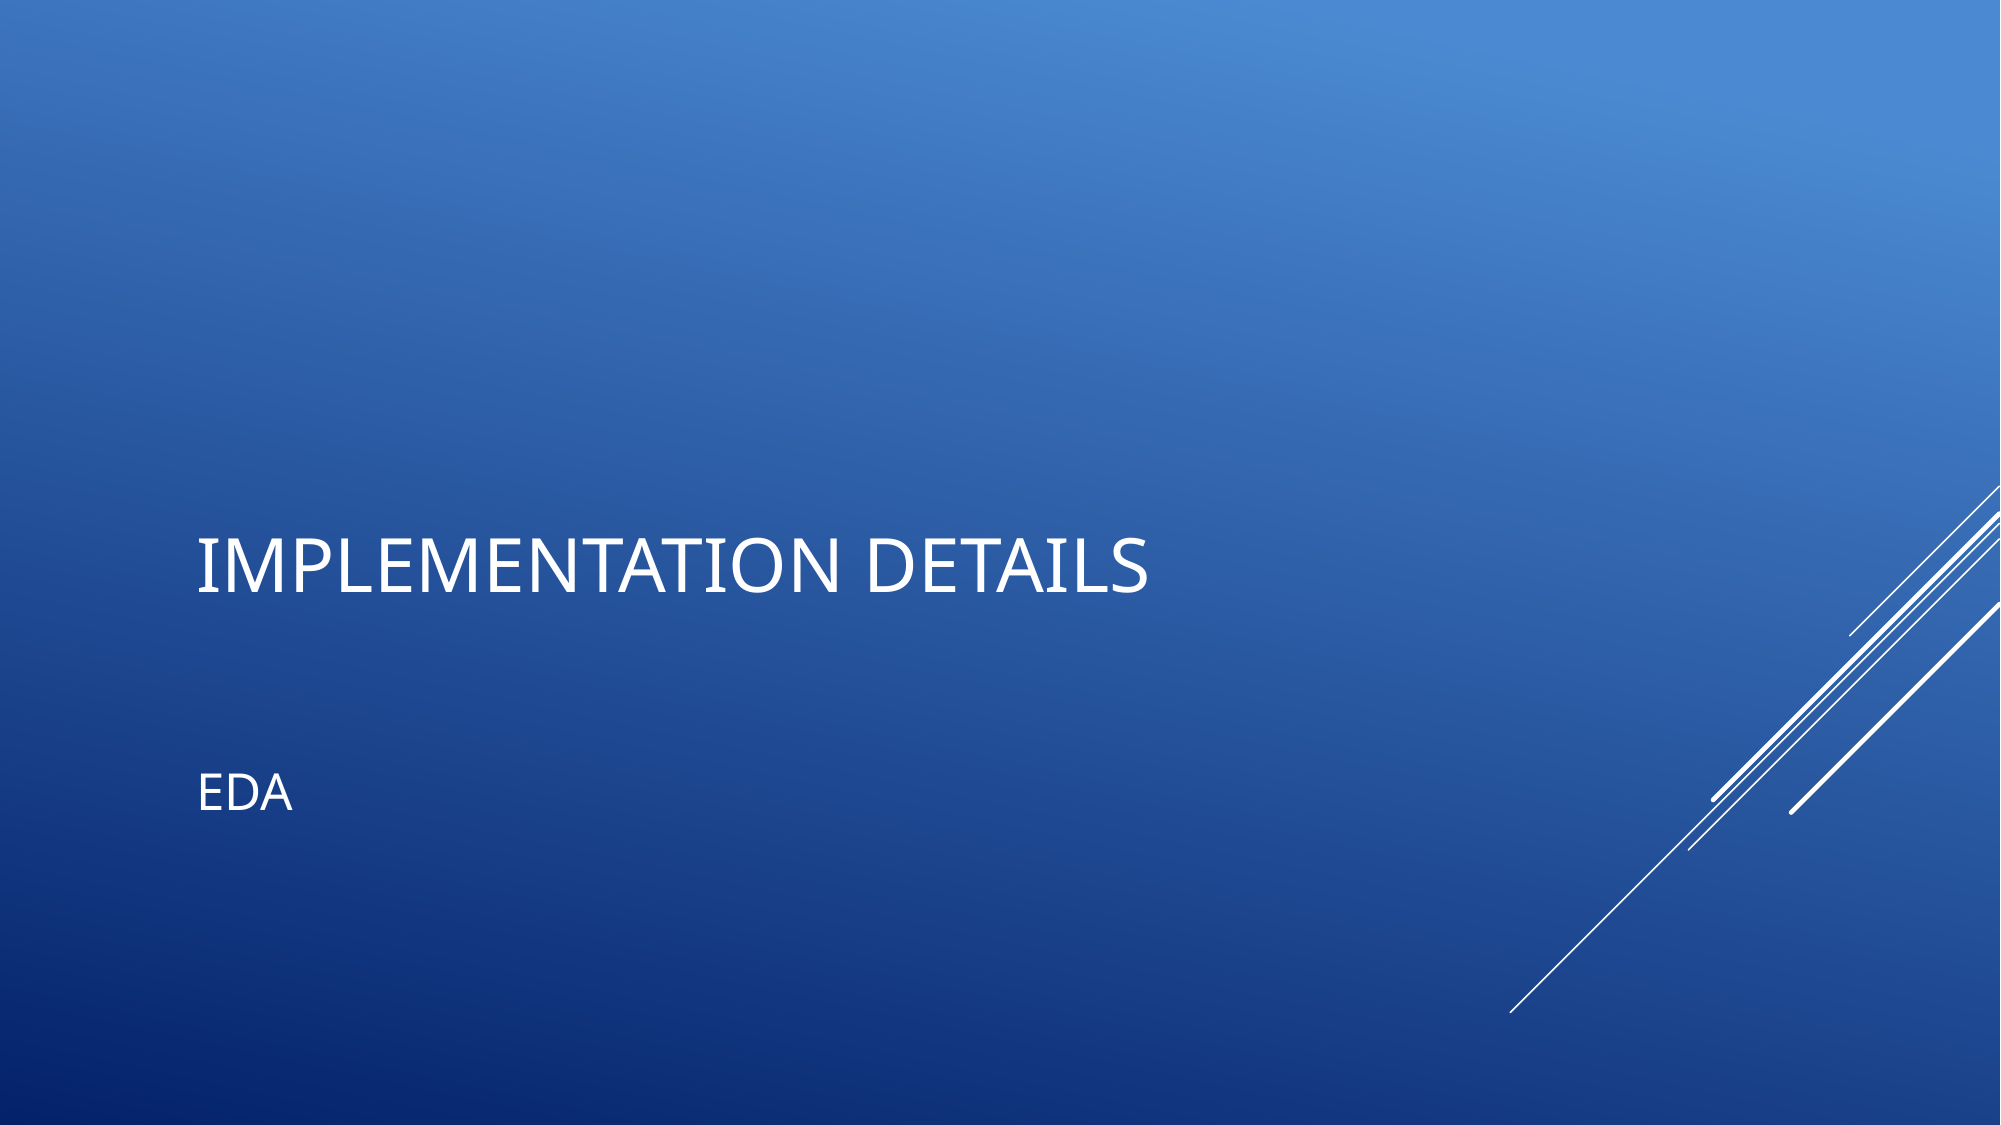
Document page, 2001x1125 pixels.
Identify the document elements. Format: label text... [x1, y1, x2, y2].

text_box EDA [181, 751, 1249, 829]
title Implementation Details [181, 438, 1249, 687]
